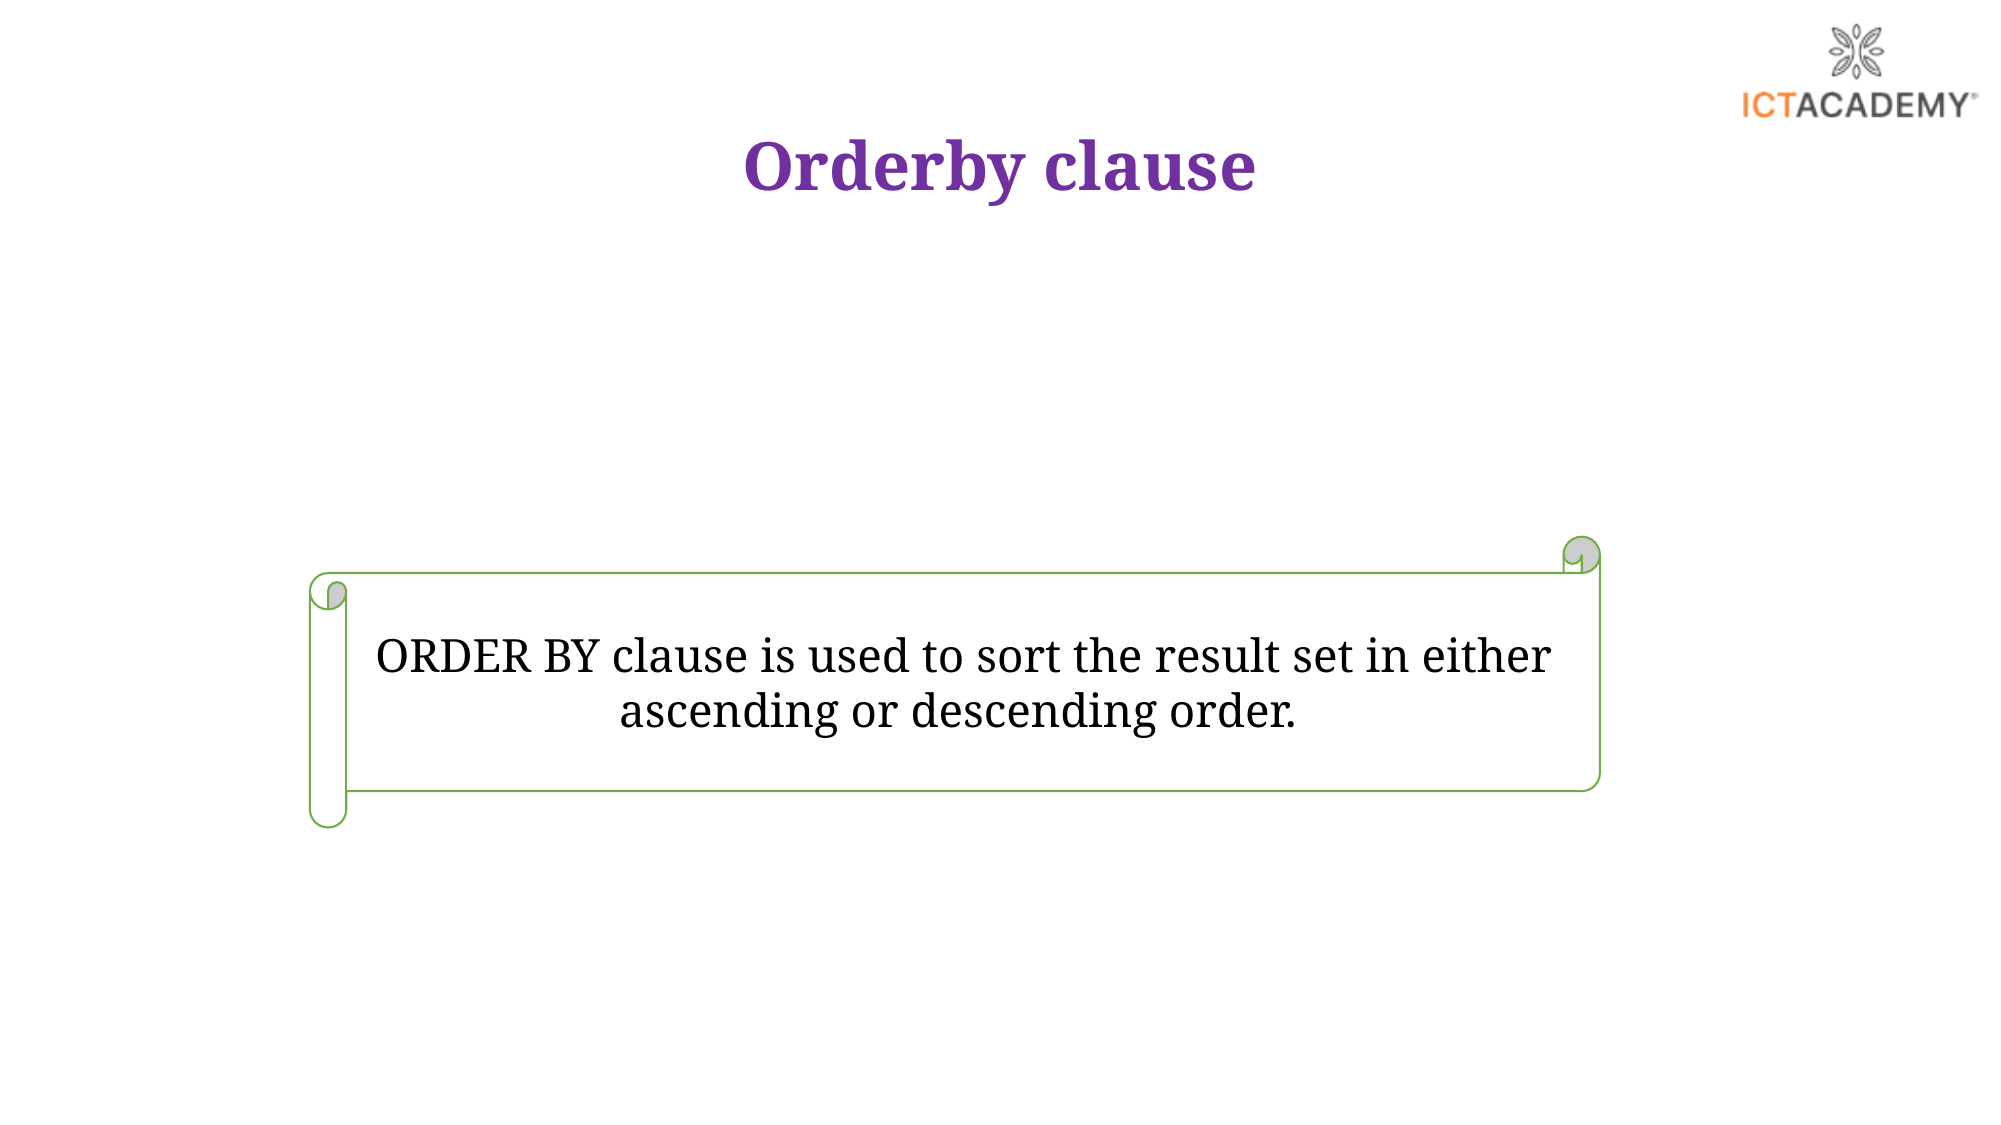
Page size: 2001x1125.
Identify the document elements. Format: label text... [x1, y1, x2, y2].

picture [1743, 22, 1979, 120]
title Orderby clause [95, 115, 1905, 224]
text_box ORDER BY clause is used to sort the result set in either ascending or descending order. [308, 535, 1601, 829]
